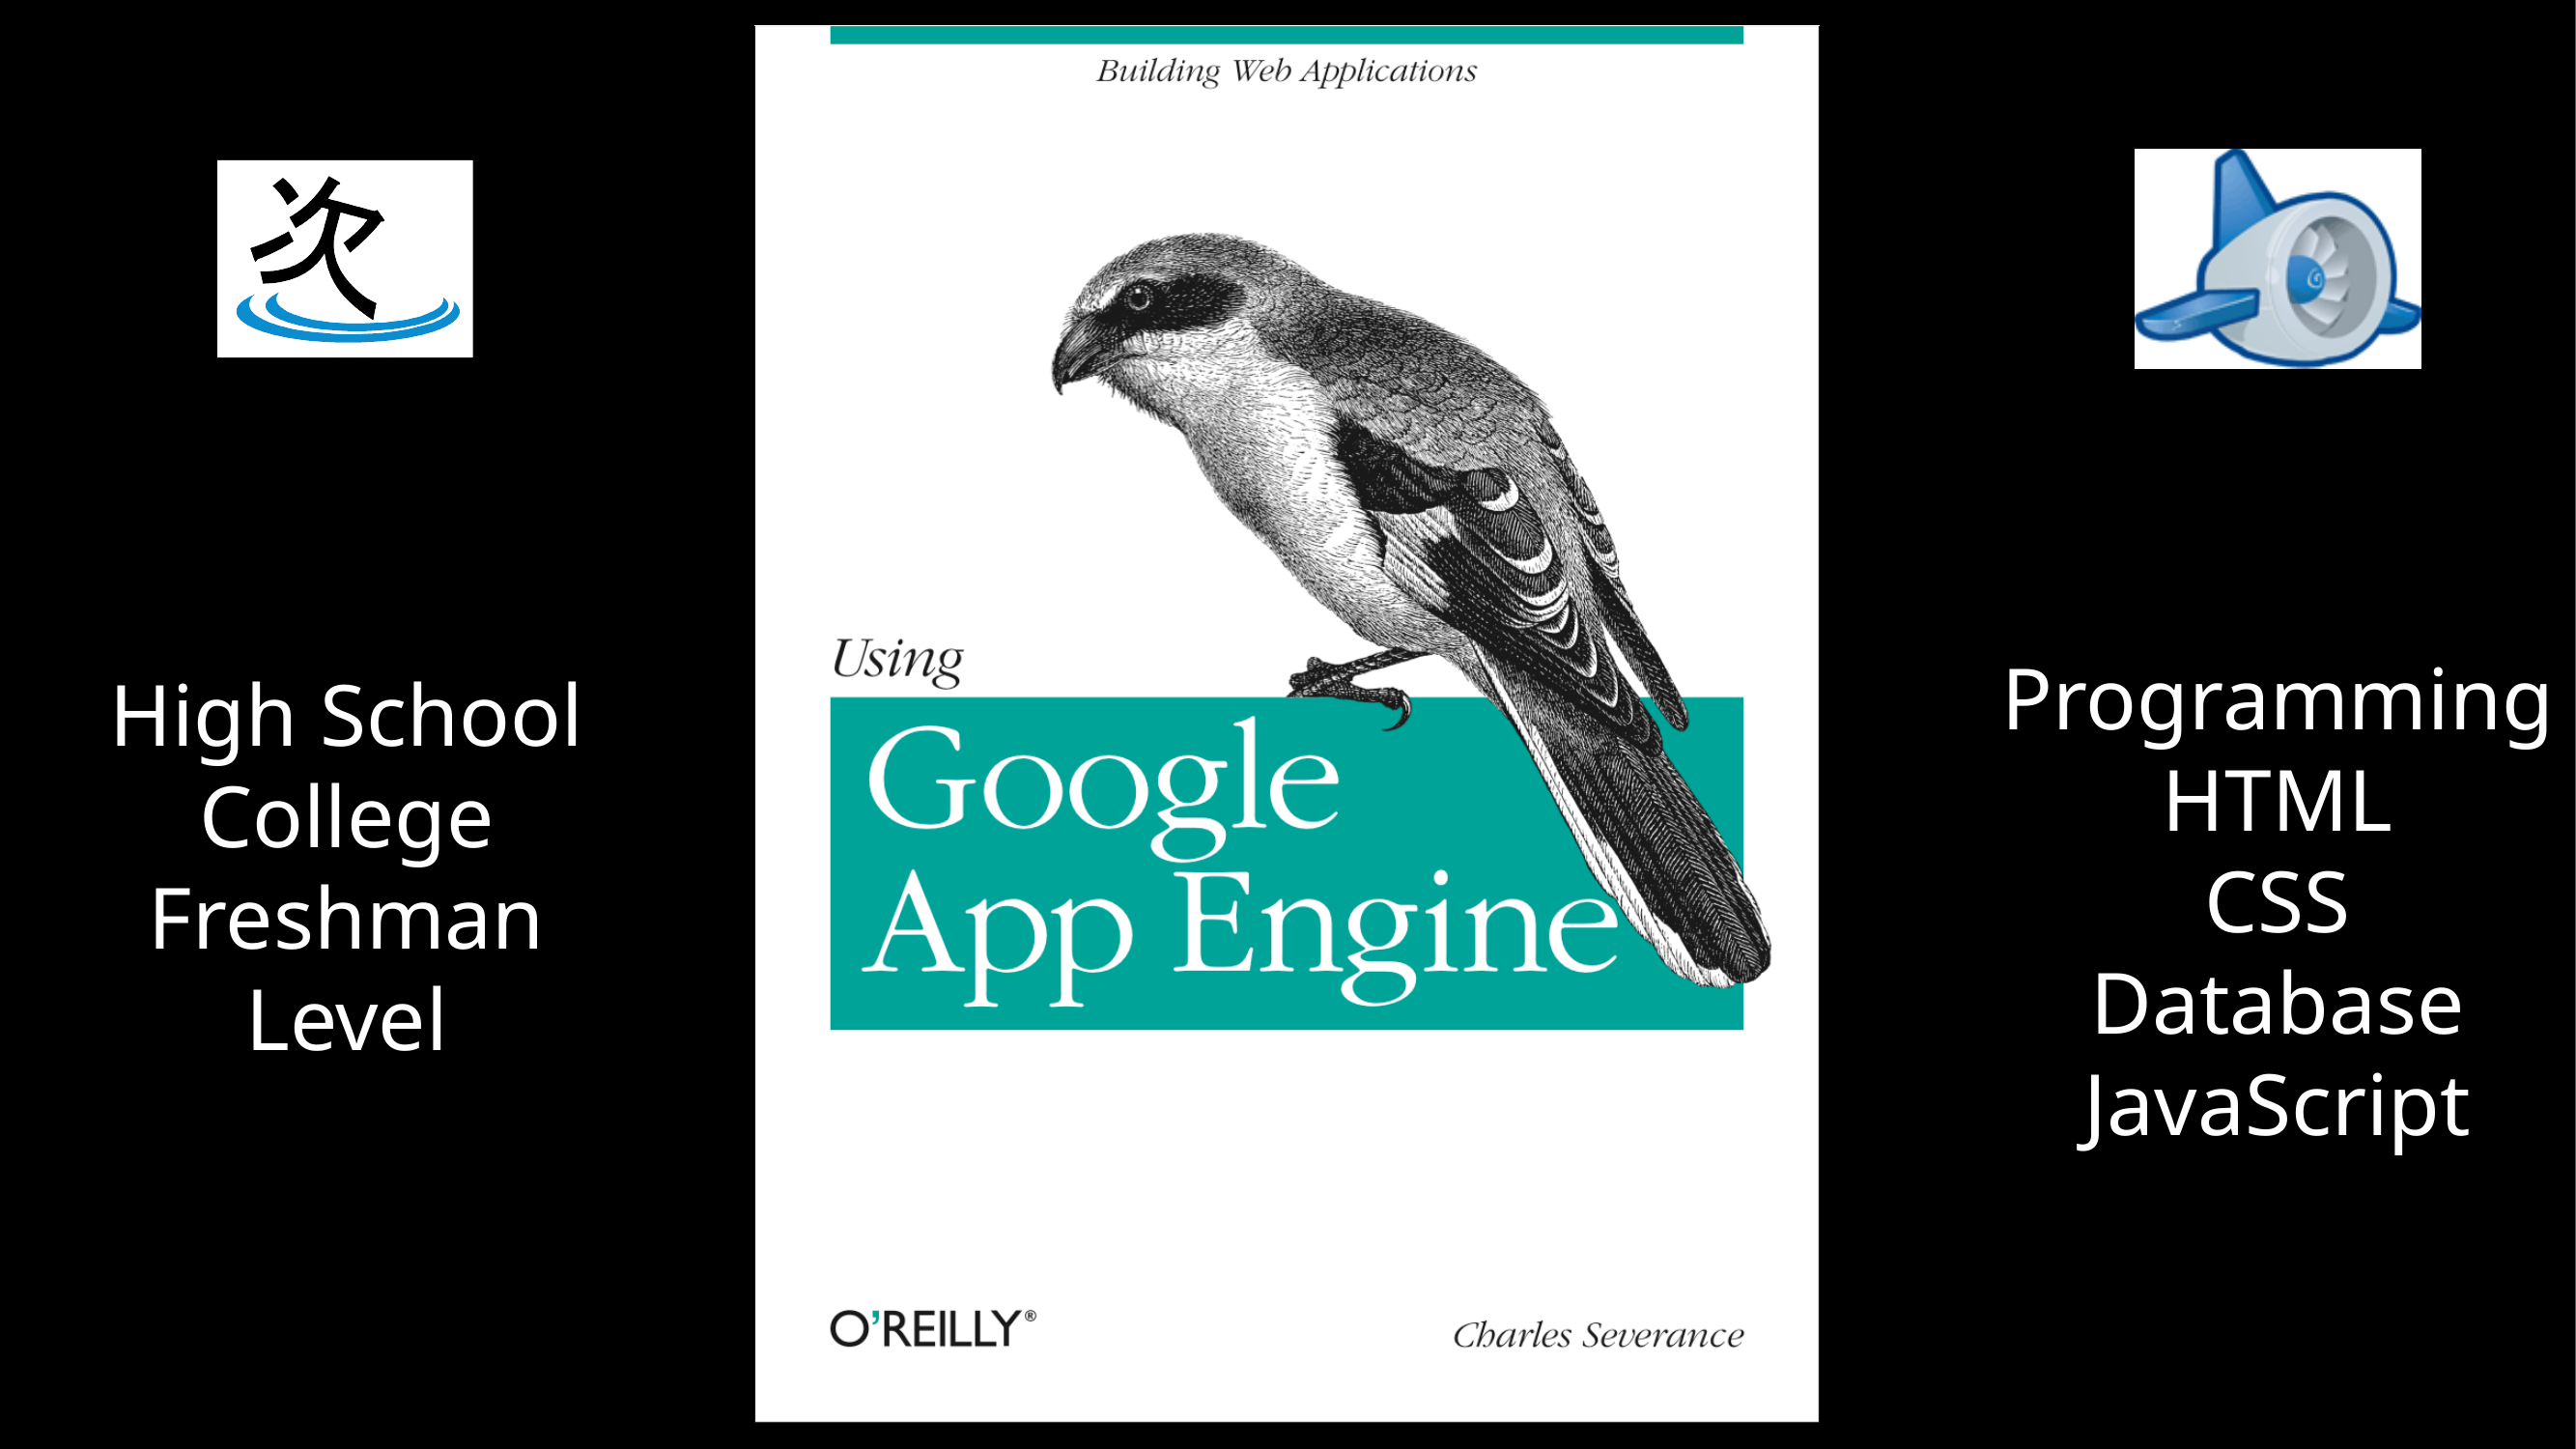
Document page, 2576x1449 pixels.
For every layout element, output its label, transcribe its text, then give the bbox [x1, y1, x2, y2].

text_box Programming HTML CSS Database JavaScript [1993, 637, 2562, 1160]
text_box High School College Freshman Level [101, 653, 592, 1076]
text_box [216, 159, 473, 358]
picture [753, 25, 1820, 1424]
picture [2135, 148, 2421, 369]
